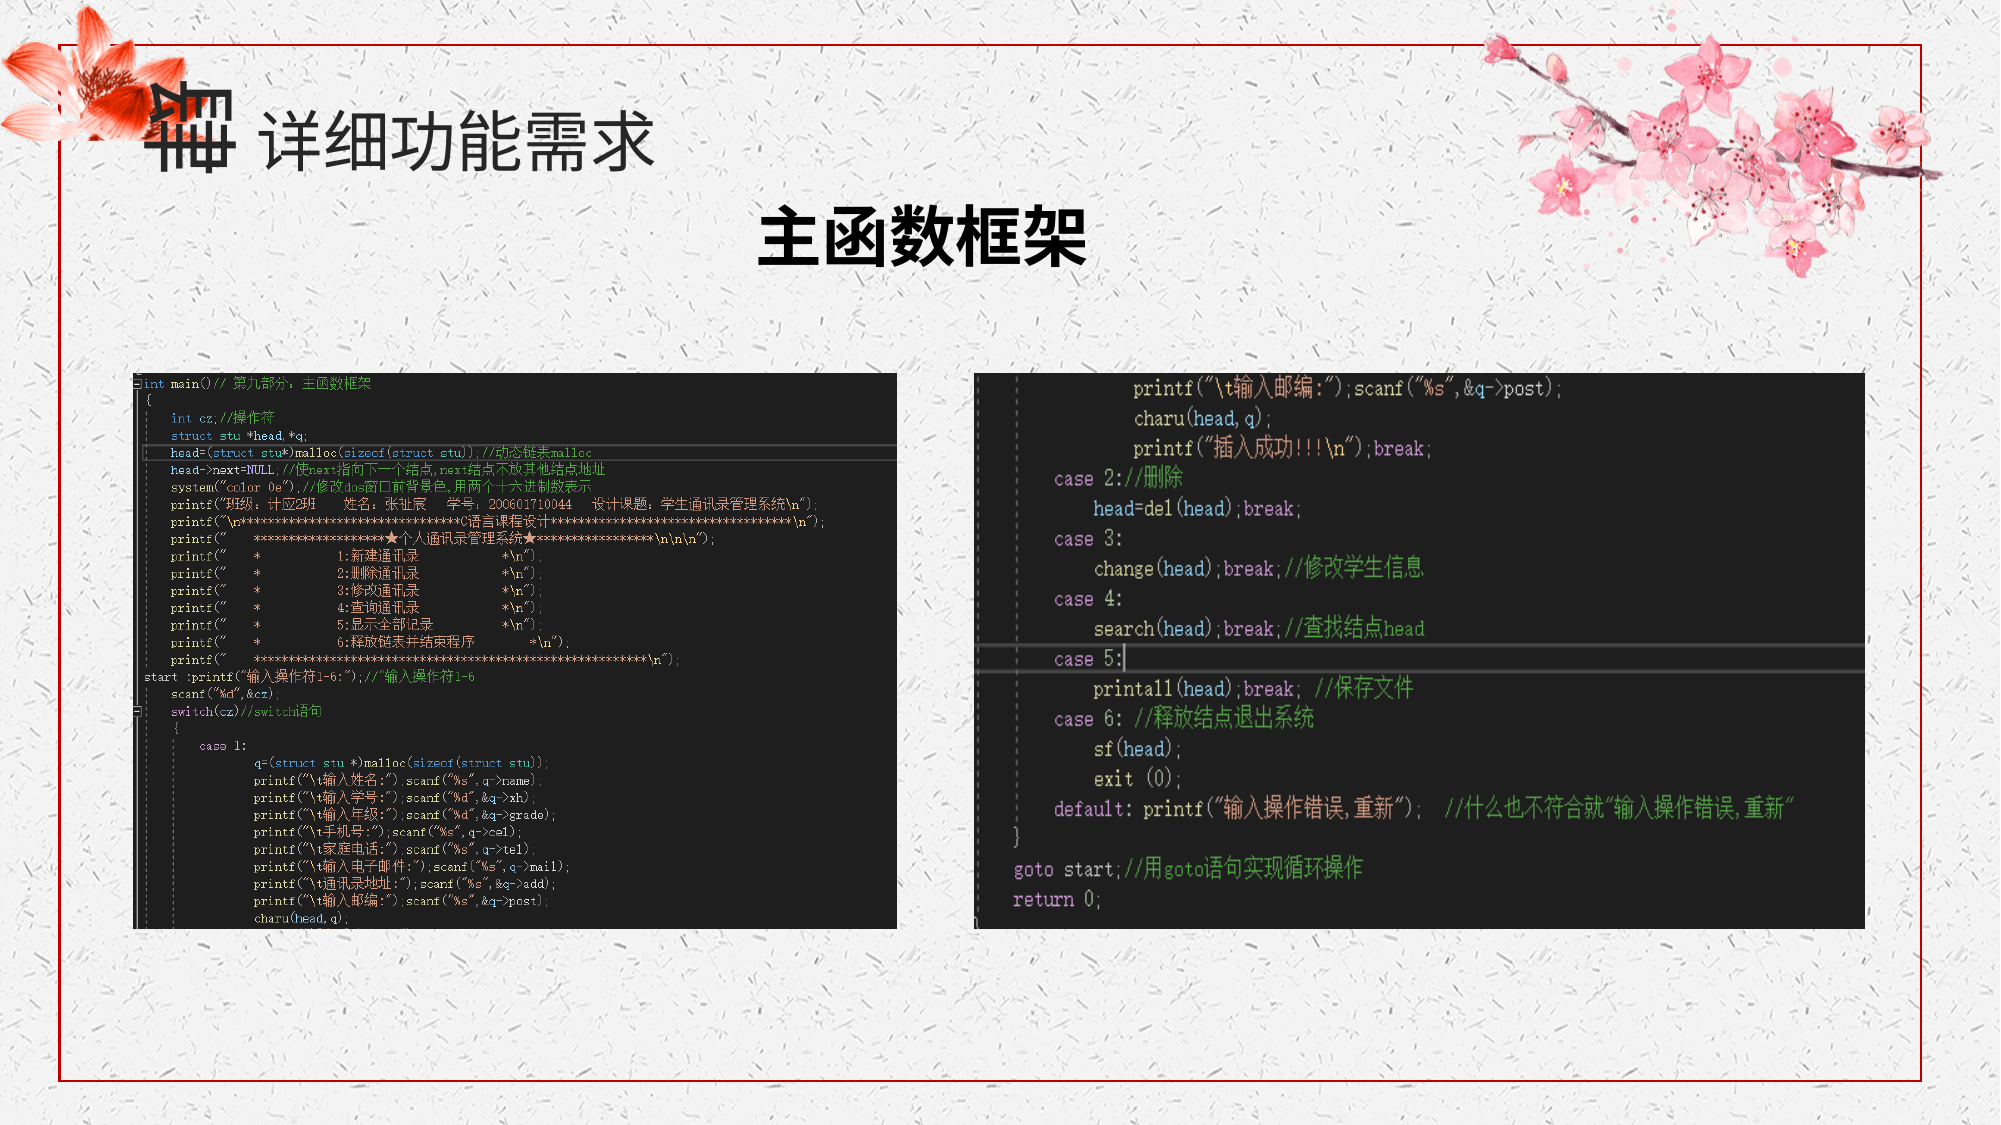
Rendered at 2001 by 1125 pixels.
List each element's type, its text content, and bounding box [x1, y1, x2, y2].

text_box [108, 63, 694, 188]
picture [0, 0, 2000, 1125]
text_box 主函数框架 [741, 187, 1105, 283]
text_box [58, 44, 1922, 1082]
